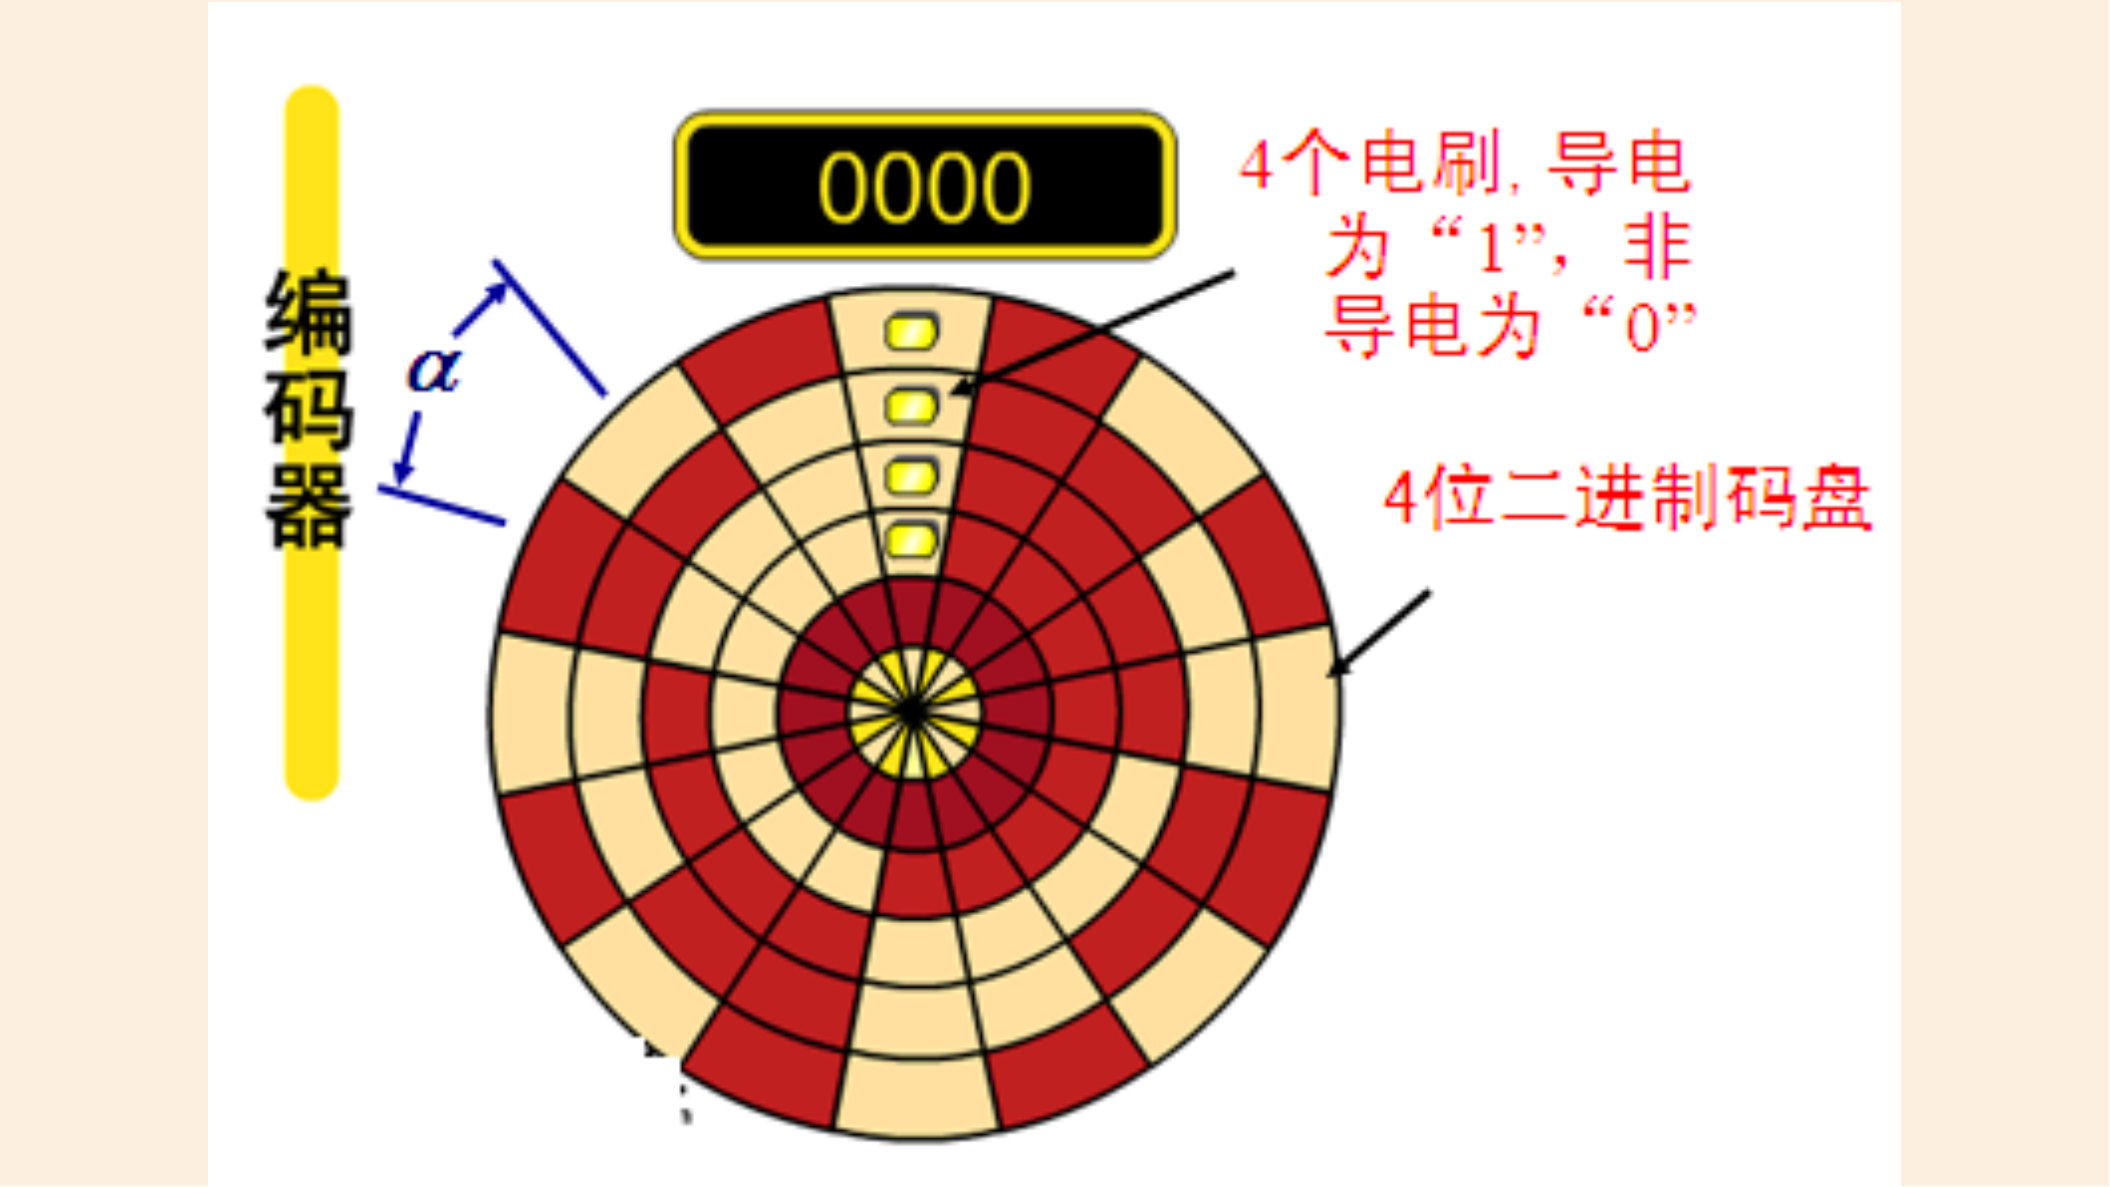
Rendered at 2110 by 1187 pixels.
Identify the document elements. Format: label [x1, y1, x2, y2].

list [208, 2, 1901, 1187]
